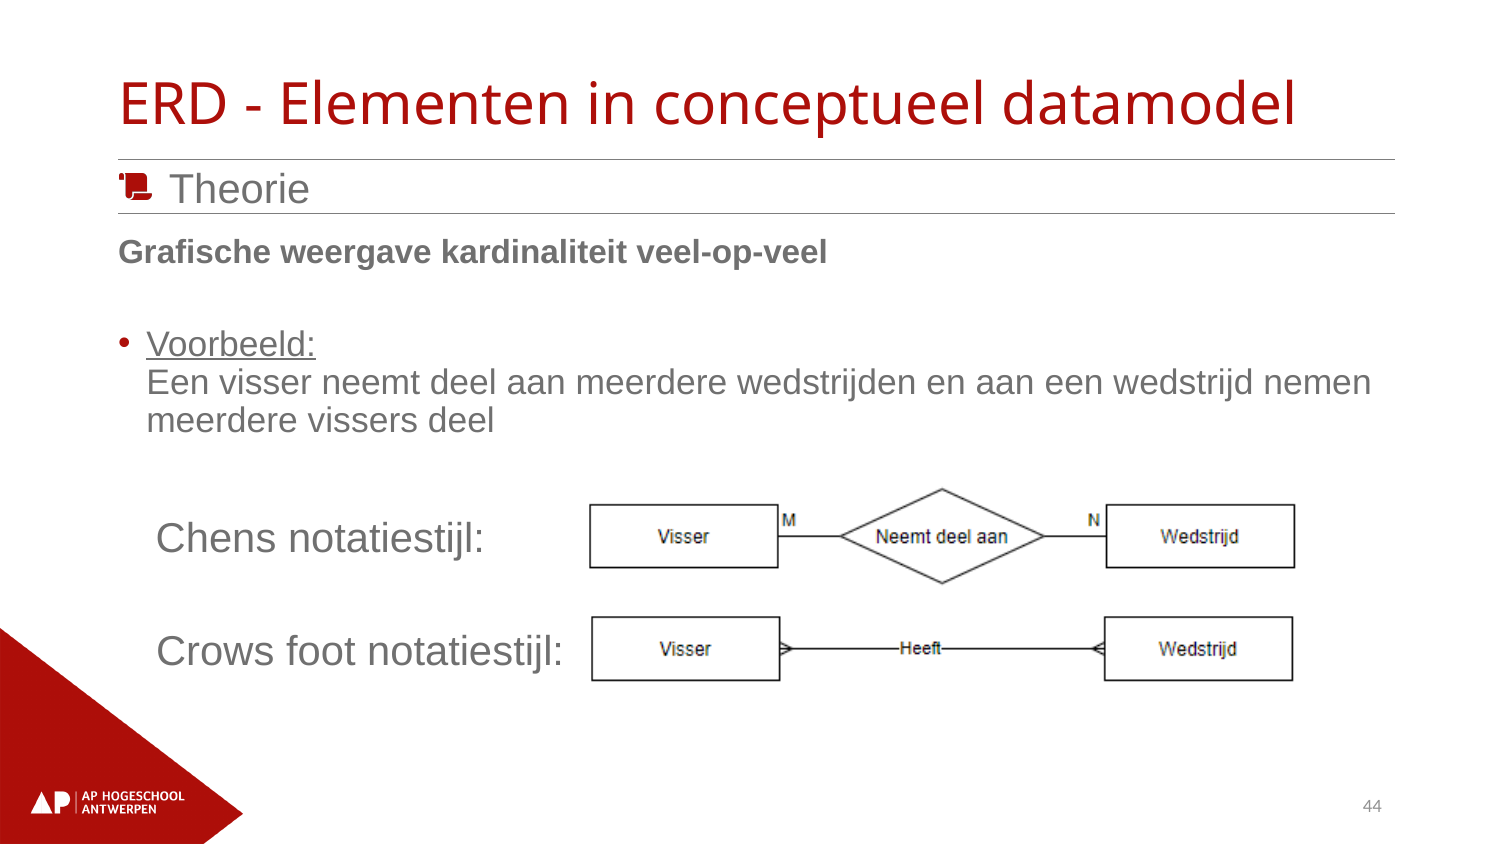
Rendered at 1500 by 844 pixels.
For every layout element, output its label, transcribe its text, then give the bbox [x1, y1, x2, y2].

slide_number 44 [1263, 782, 1397, 827]
picture [588, 484, 1297, 589]
list Grafische weergave kardinaliteit veel-op-veel Voorbeeld: Een visser neemt deel aan meerdere wedstrijden en aan een wedstrijd nemen meerdere vissers deel [103, 226, 1429, 690]
title ERD - Elementen in conceptueel datamodel [103, 66, 1397, 141]
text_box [118, 154, 1429, 220]
picture [0, 623, 246, 844]
text_box Chens notatiestijl: [140, 503, 501, 569]
text_box Crows foot notatiestijl: [141, 615, 580, 681]
picture [590, 615, 1295, 683]
